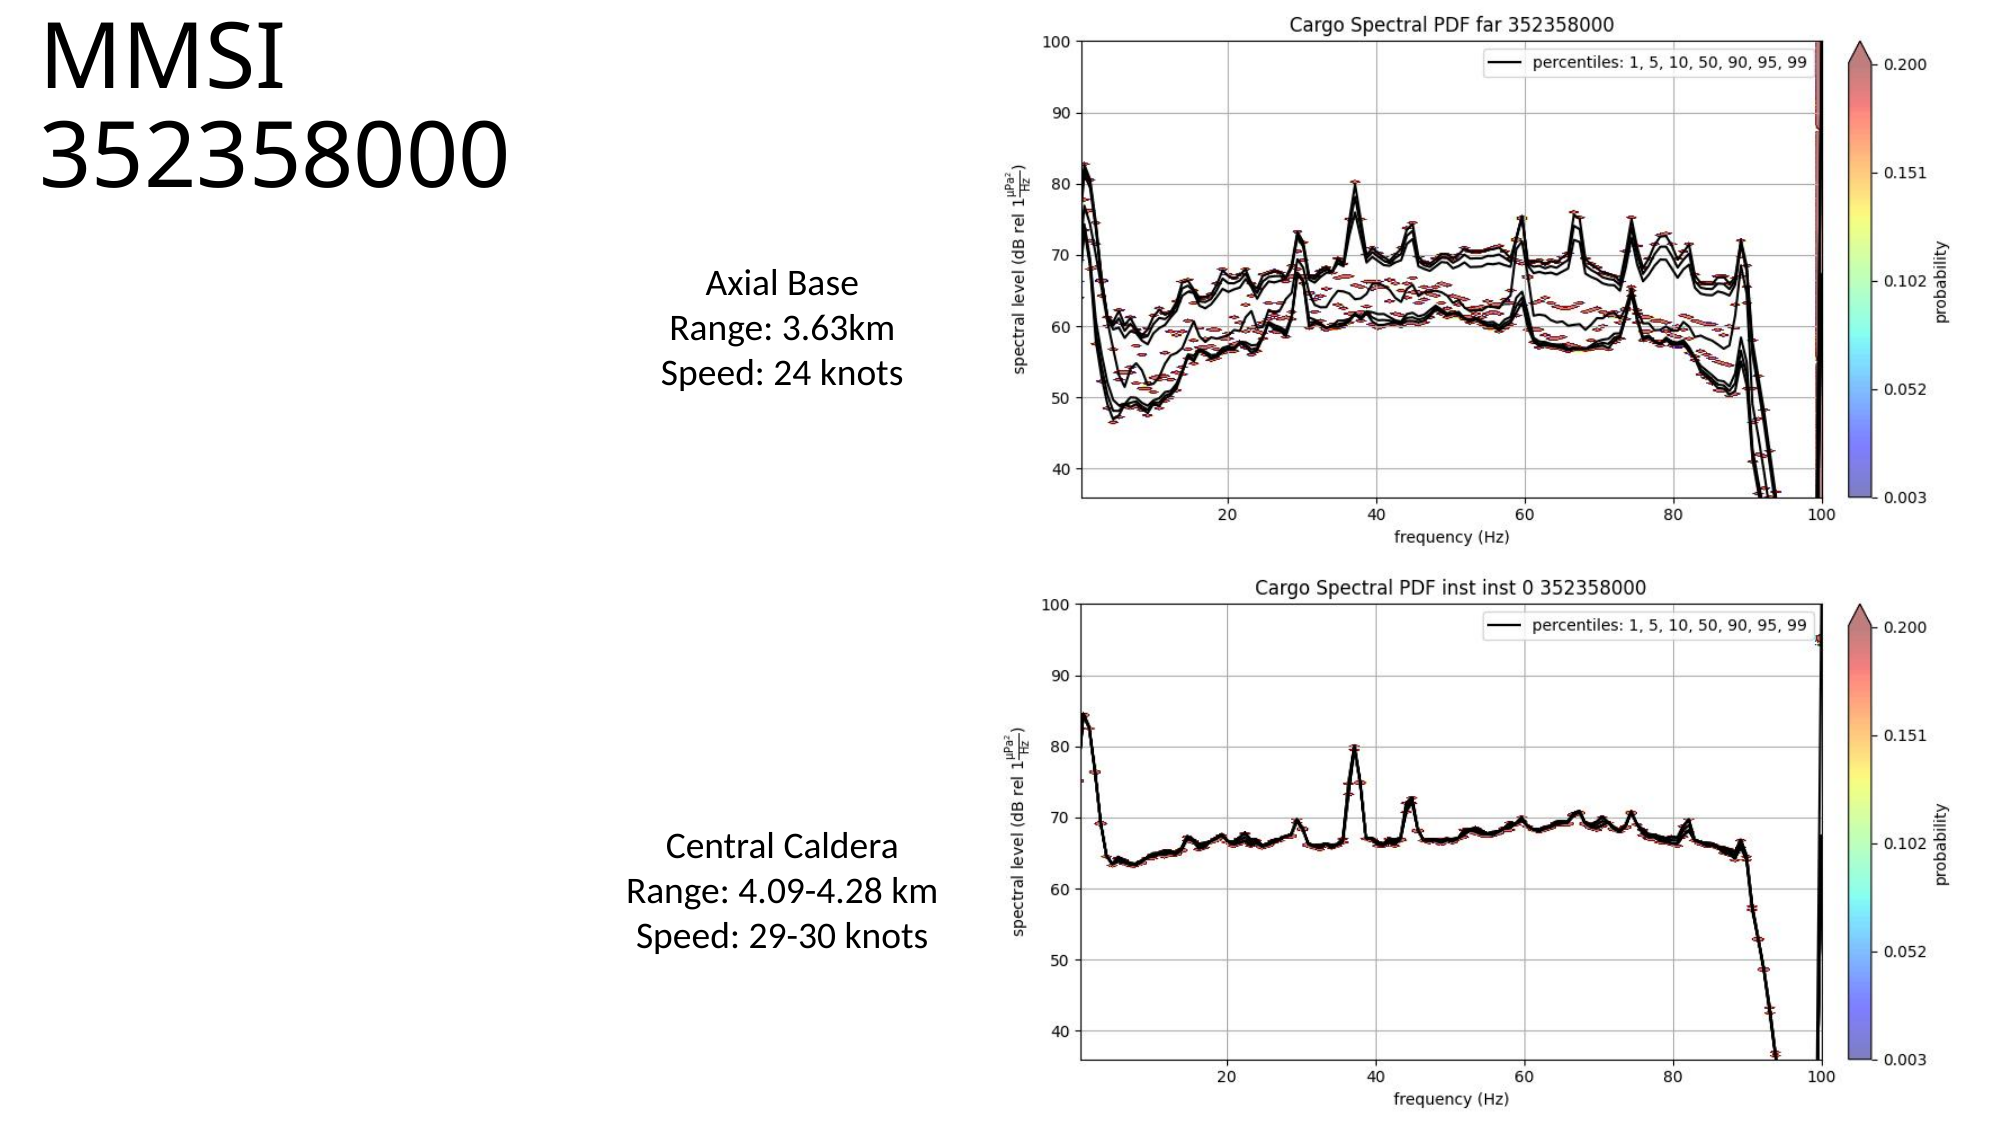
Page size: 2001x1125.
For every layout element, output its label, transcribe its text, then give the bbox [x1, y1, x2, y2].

picture [987, 0, 2000, 1125]
text_box Central Caldera Range: 4.09-4.28 km Speed: 29-30 knots [577, 813, 987, 964]
text_box Axial Base Range: 3.63km Speed: 24 knots [577, 250, 988, 401]
title MMSI 352358000 [24, 0, 776, 218]
